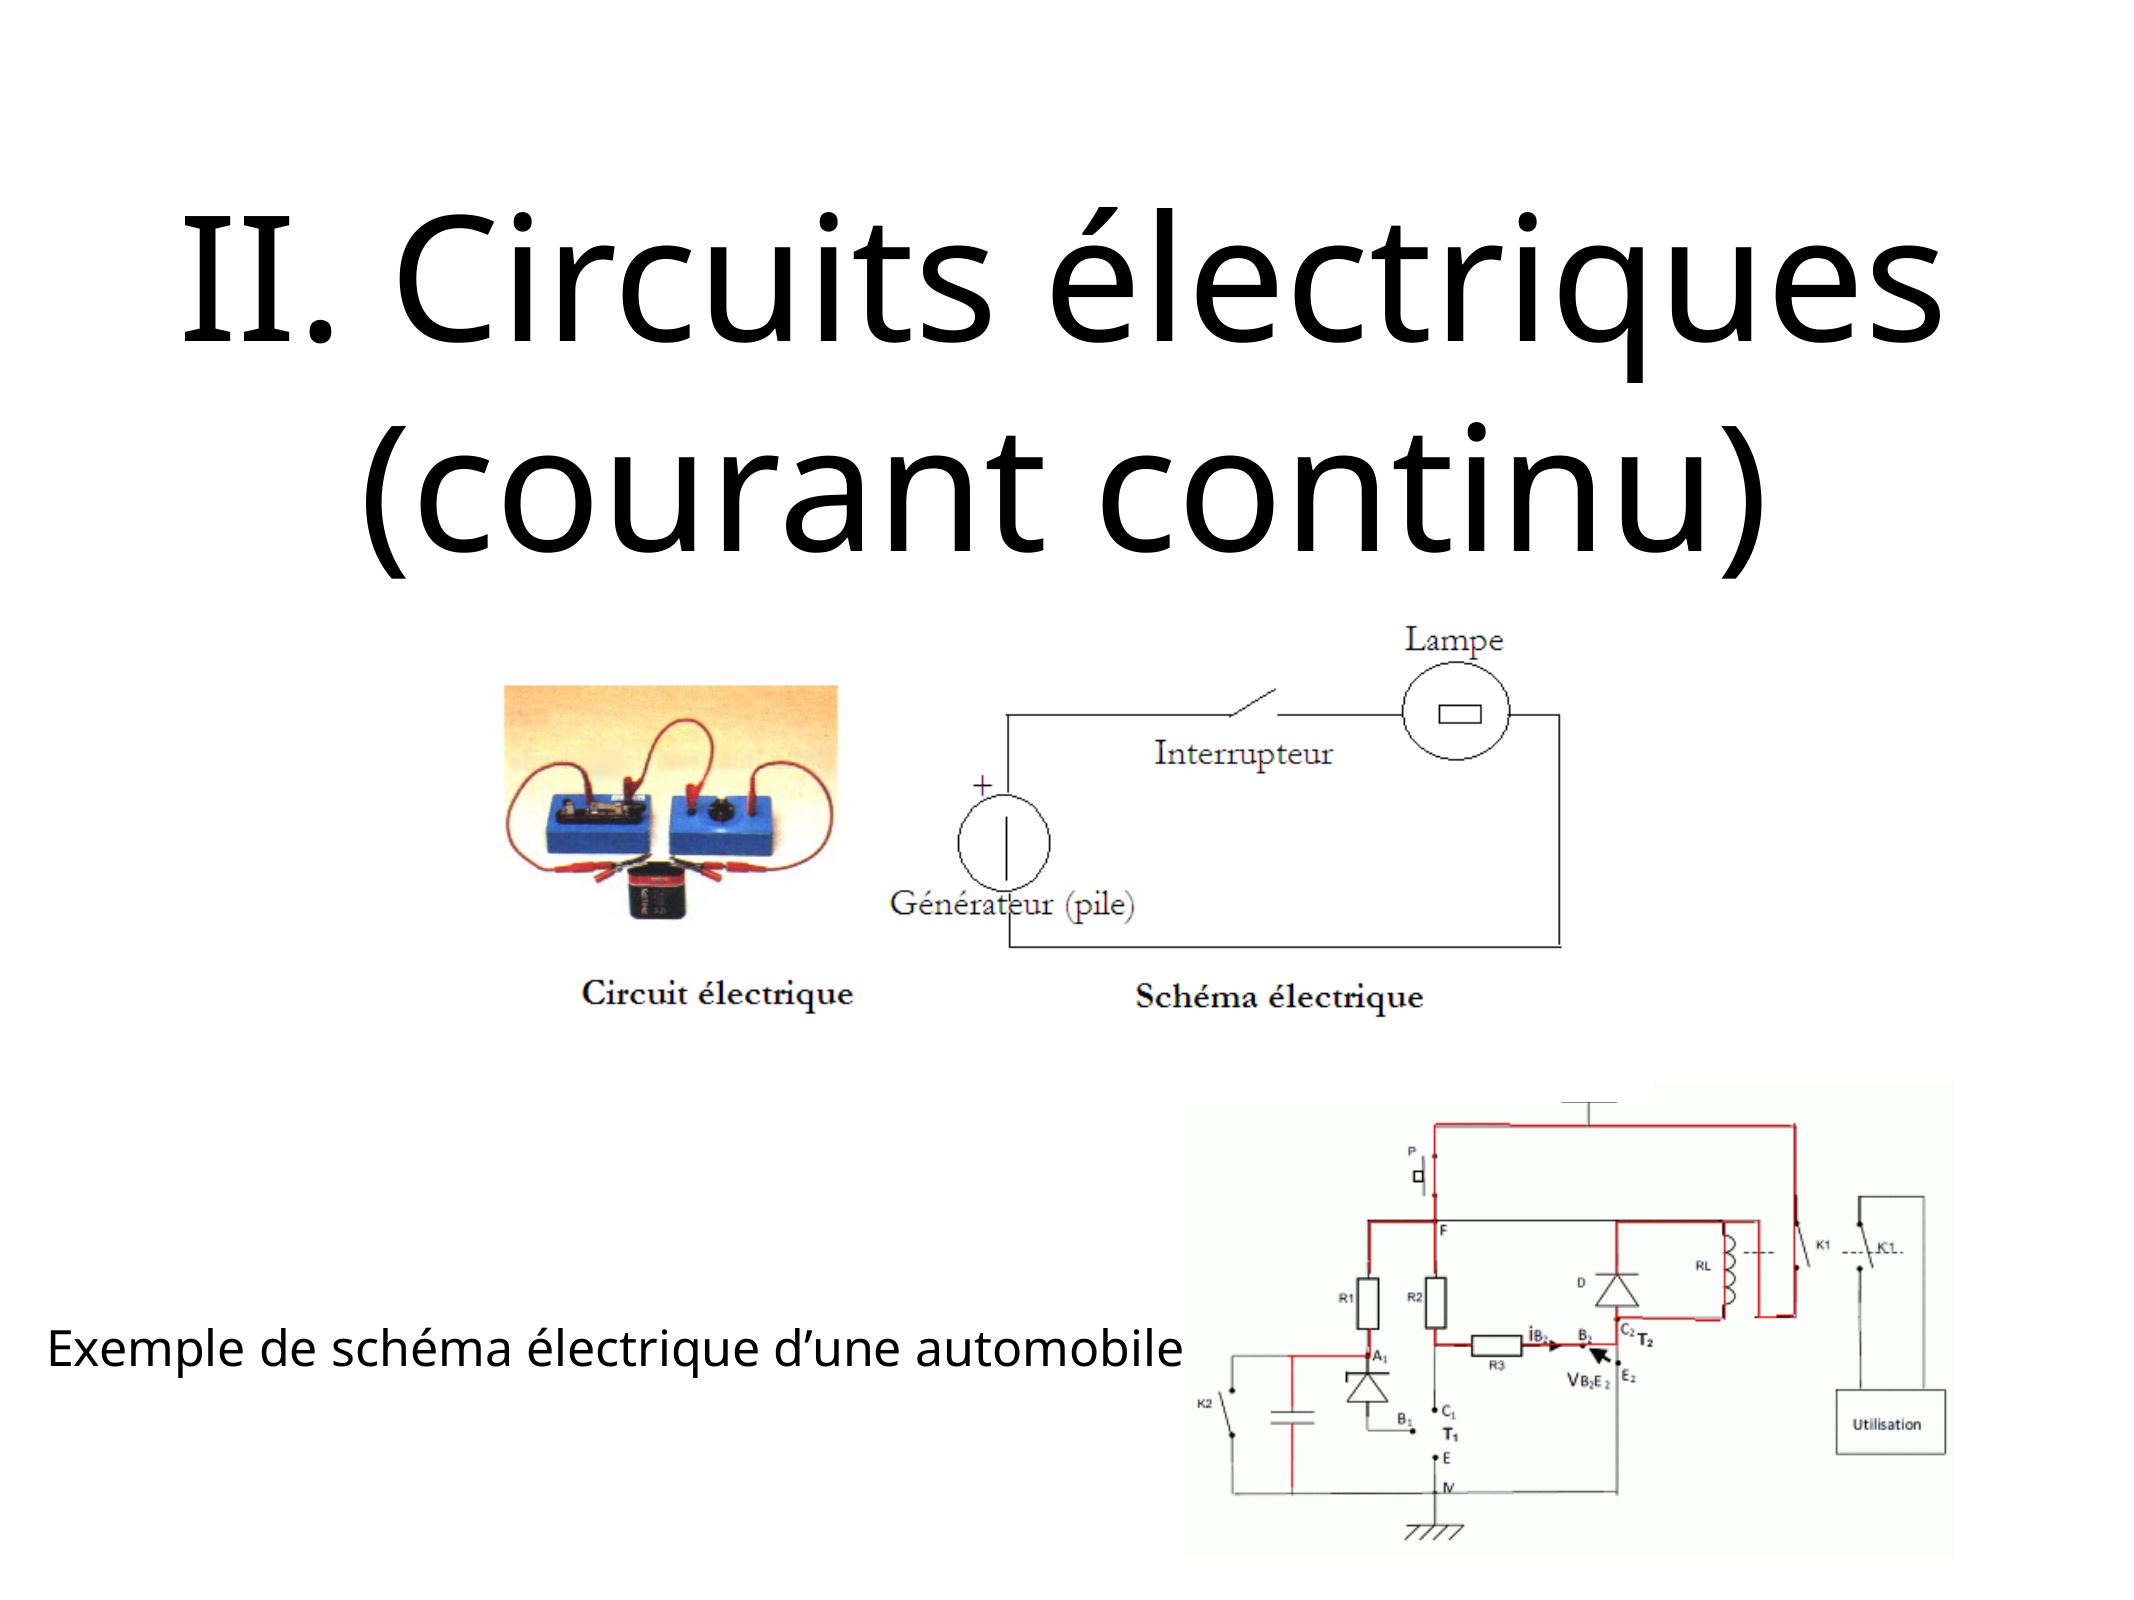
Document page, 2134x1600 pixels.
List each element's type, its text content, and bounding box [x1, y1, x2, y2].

text_box Exemple de schéma électrique d’une automobile [46, 1315, 1178, 1376]
picture [374, 612, 1955, 1560]
title II. Circuits électriques (courant continu) [5, 41, 2124, 711]
